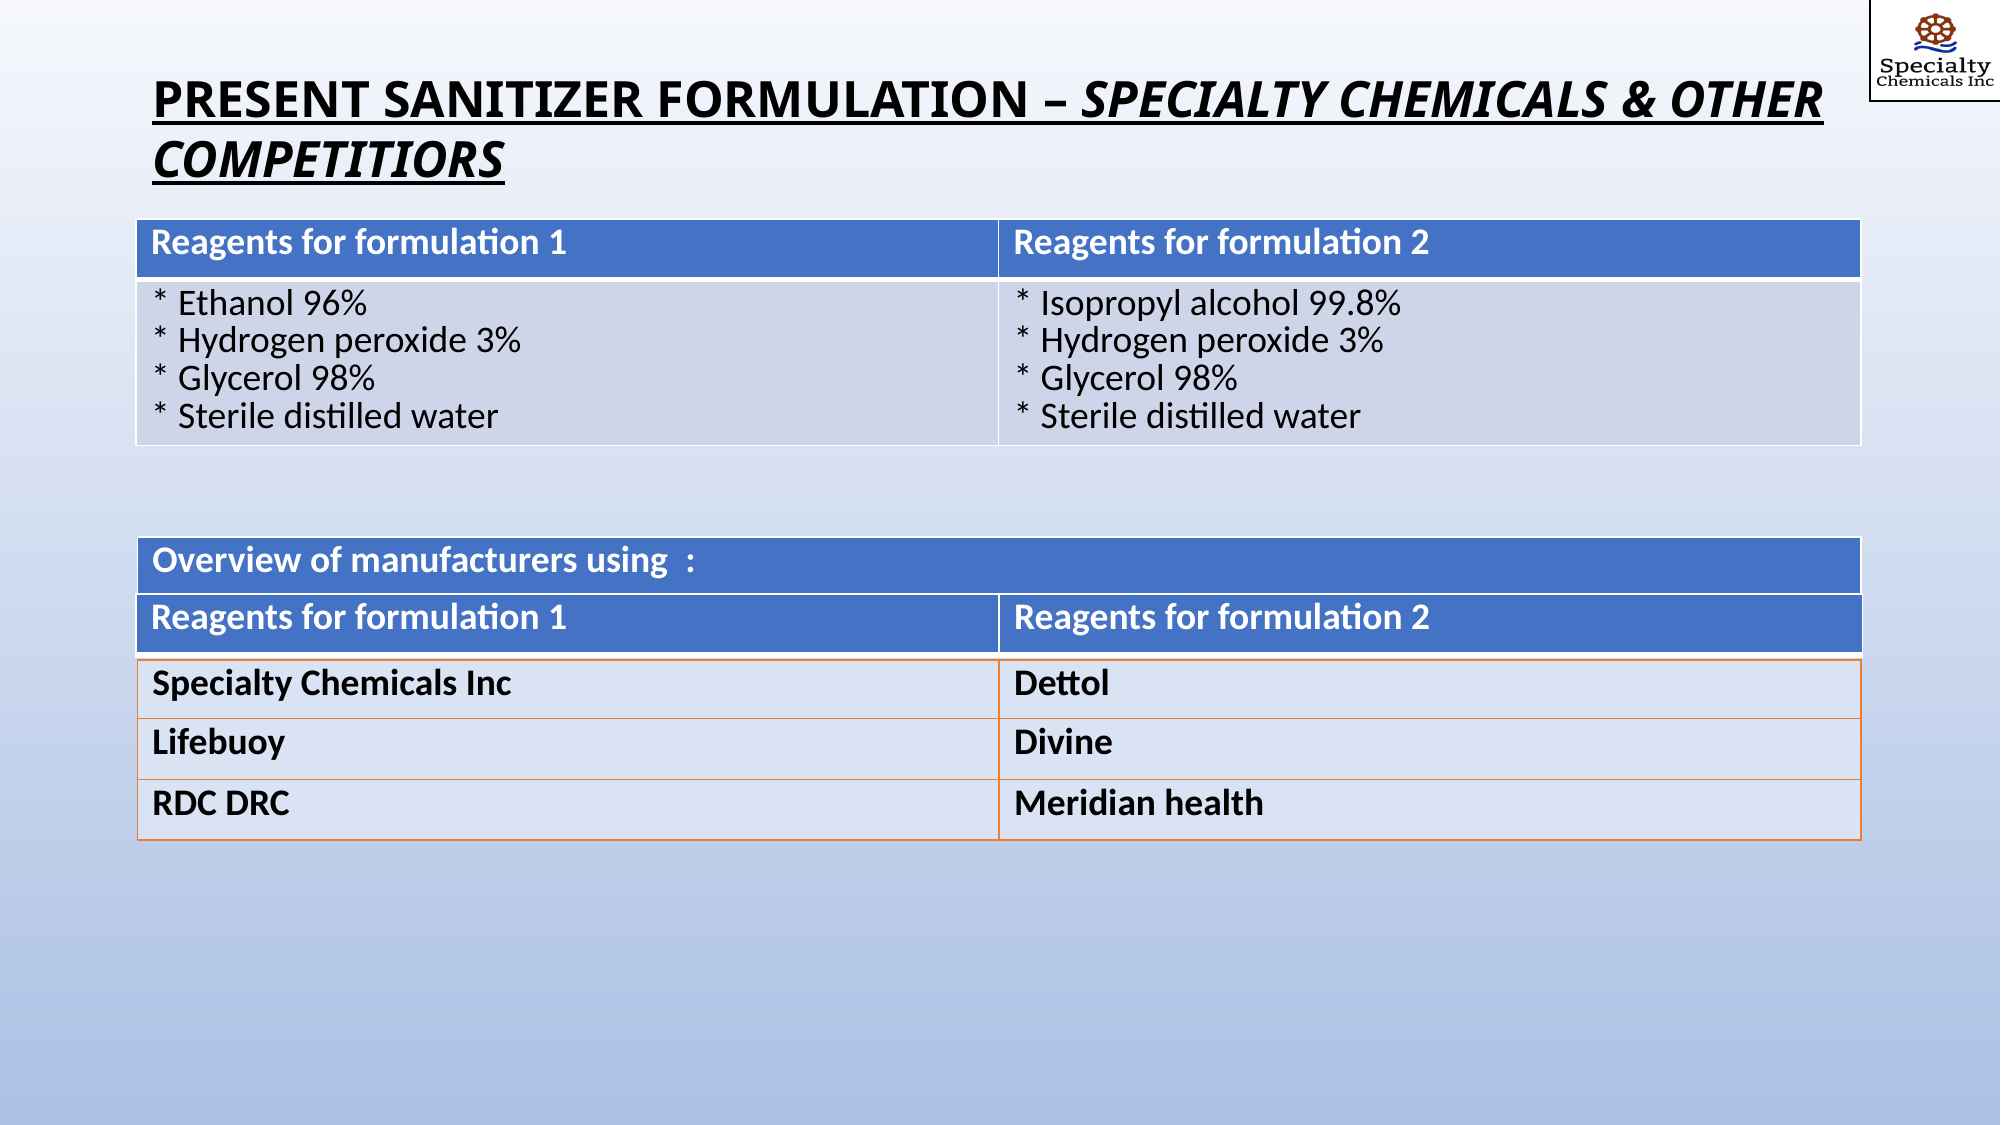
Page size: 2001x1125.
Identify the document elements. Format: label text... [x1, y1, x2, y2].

table_cell Meridian health [1000, 780, 1860, 839]
table_header Reagents for formulation 2 [999, 220, 1860, 277]
table_header Dettol [1000, 661, 1860, 718]
table_header Specialty Chemicals Inc [138, 661, 998, 718]
table_cell * Isopropyl alcohol 99.8% * Hydrogen peroxide 3% * Glycerol 98% * Sterile distilled water [999, 282, 1860, 445]
table_header Reagents for formulation 1 [137, 220, 998, 277]
table_cell RDC DRC [138, 780, 998, 839]
table_header Overview of manufacturers using : [138, 538, 1860, 593]
picture [1870, 0, 2000, 100]
table_cell Lifebuoy [138, 719, 998, 779]
table_header Reagents for formulation 2 [1000, 595, 1862, 652]
table_cell * Ethanol 96% * Hydrogen peroxide 3% * Glycerol 98% * Sterile distilled water [137, 282, 998, 445]
table_header Reagents for formulation 1 [137, 595, 998, 652]
title PRESENT SANITIZER FORMULATION – SPECIALTY CHEMICALS & OTHER COMPETITIORS [137, 59, 1863, 278]
table_cell Divine [1000, 719, 1860, 779]
